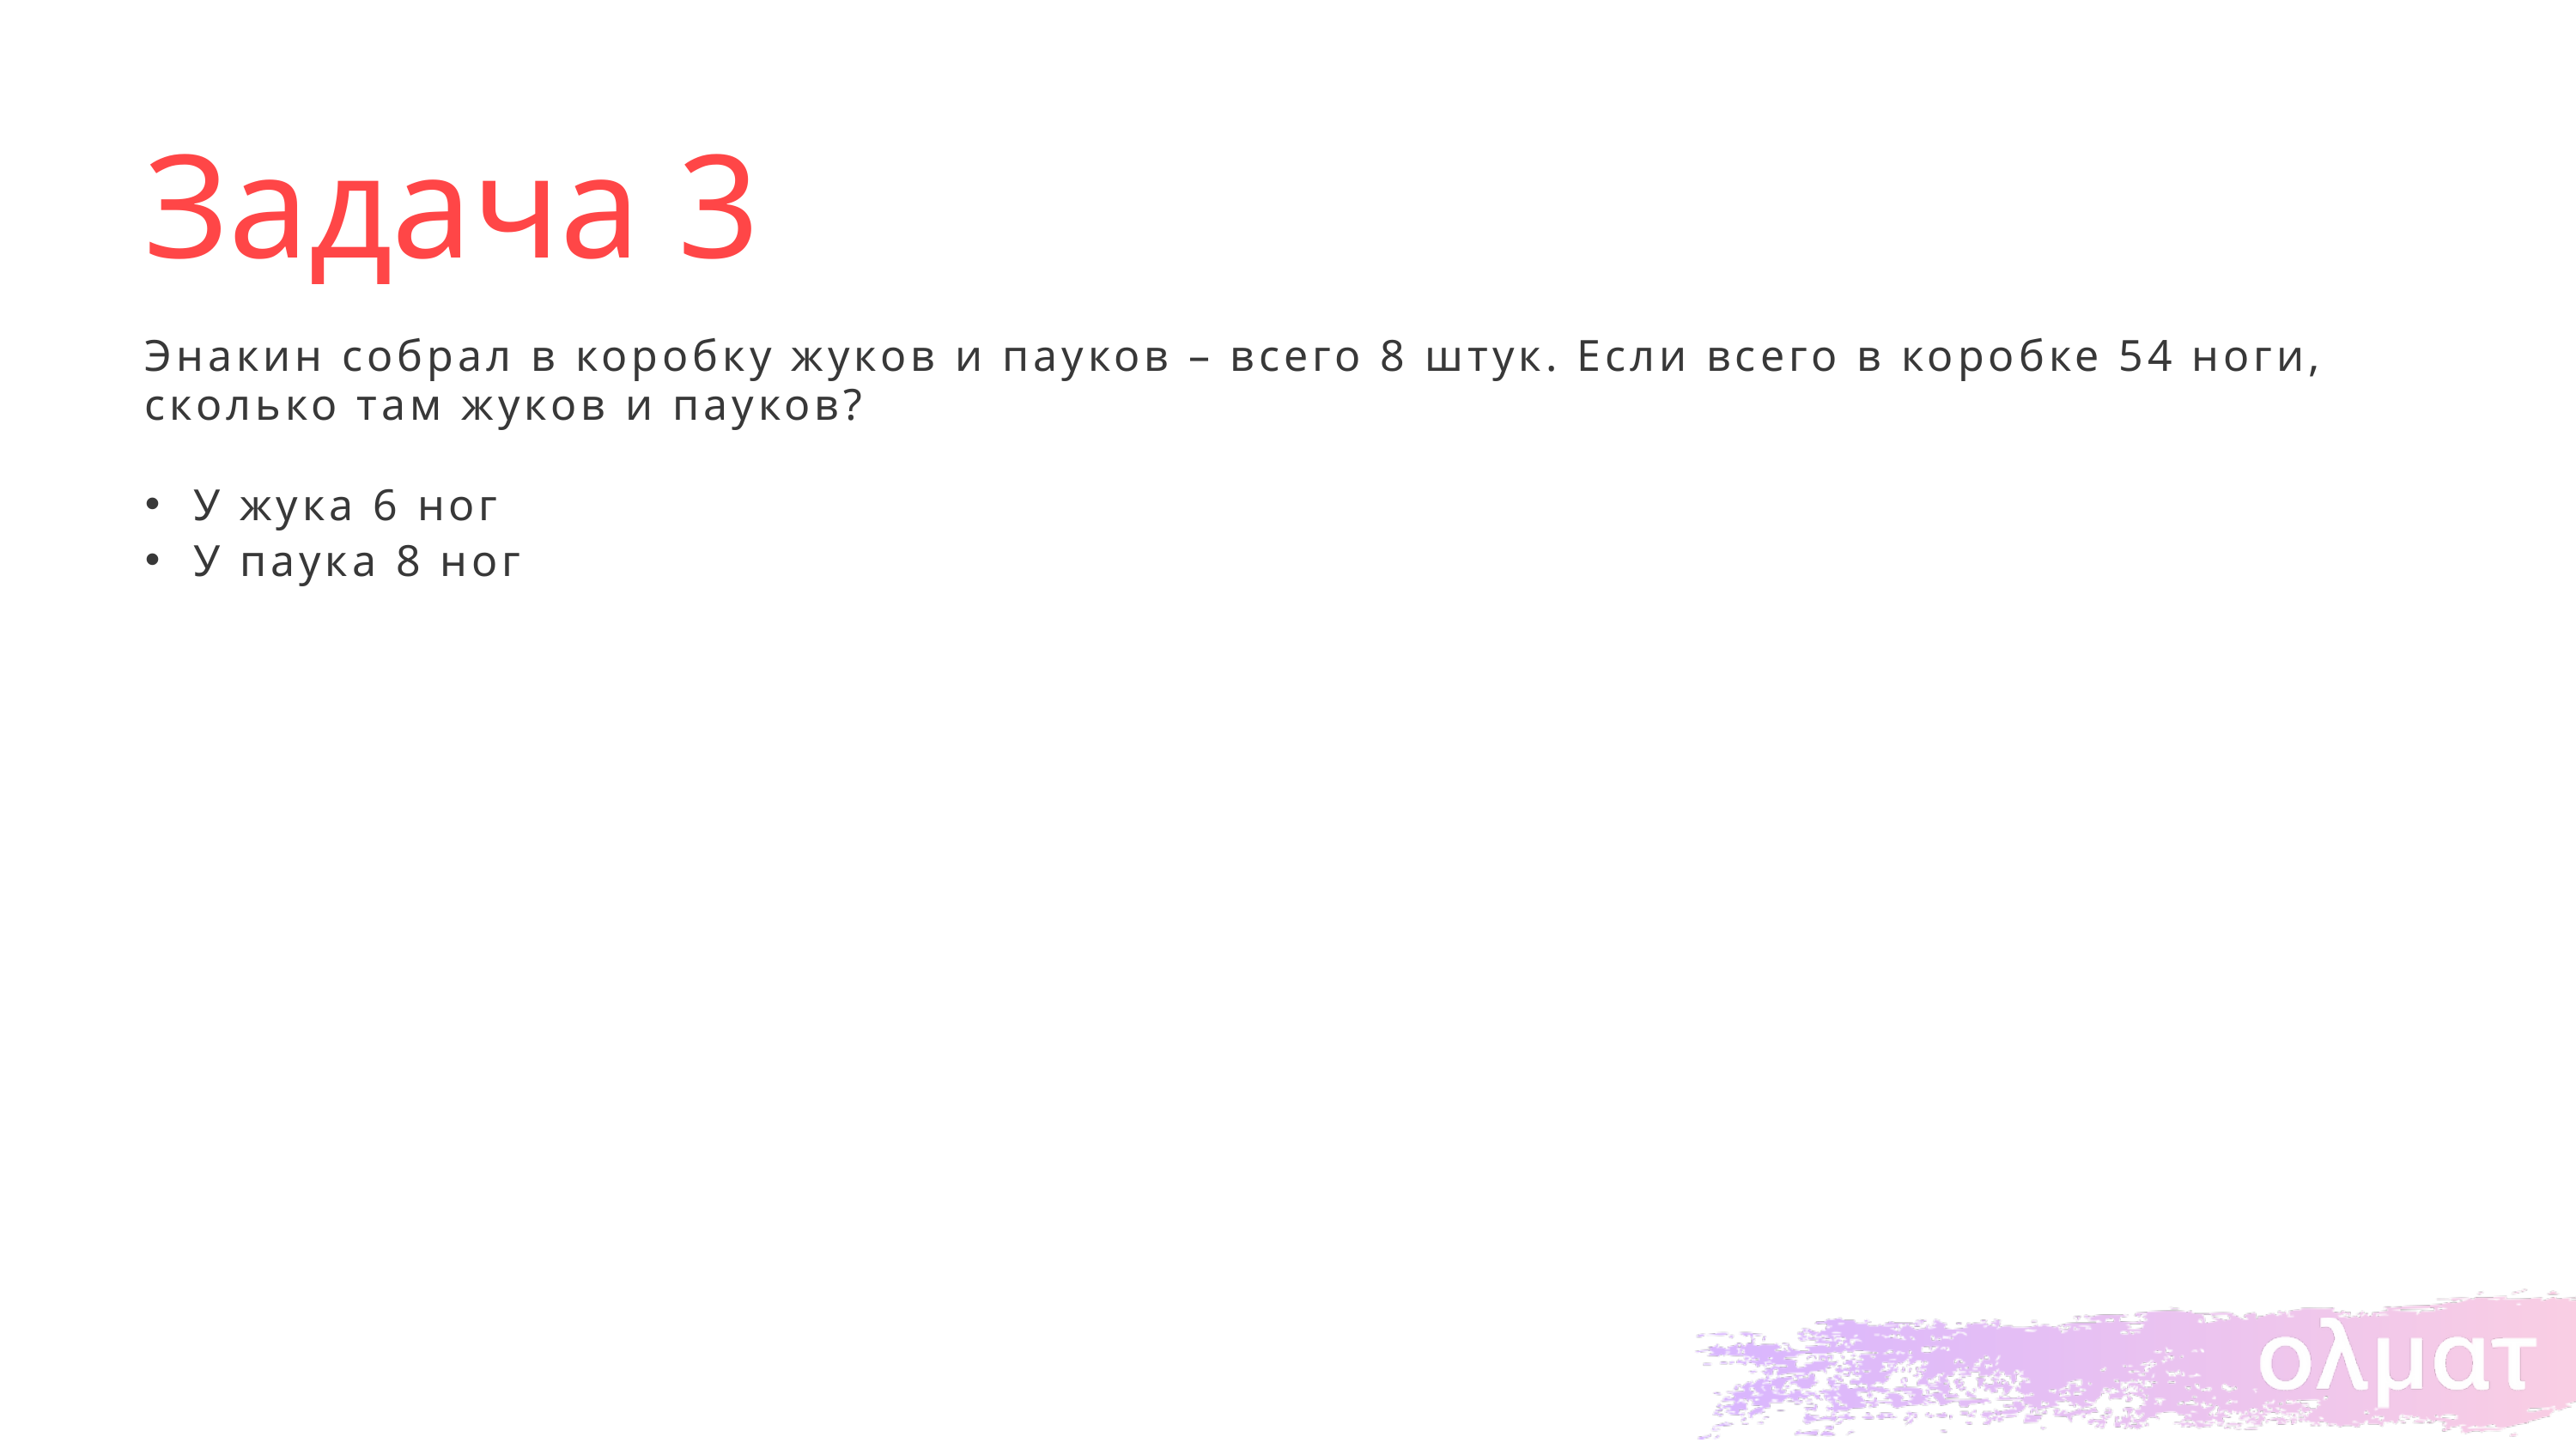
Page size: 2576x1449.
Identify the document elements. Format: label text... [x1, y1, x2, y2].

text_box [1690, 1287, 2576, 1440]
text_box Задача 3 [144, 201, 784, 287]
text_box У жука 6 ног У паука 8 ног [144, 473, 1514, 585]
text_box Энакин собрал в коробку жуков и пауков – всего 8 штук. Если всего в коробке 54 ноги, сколько там жуков и пауков? [144, 330, 2432, 429]
